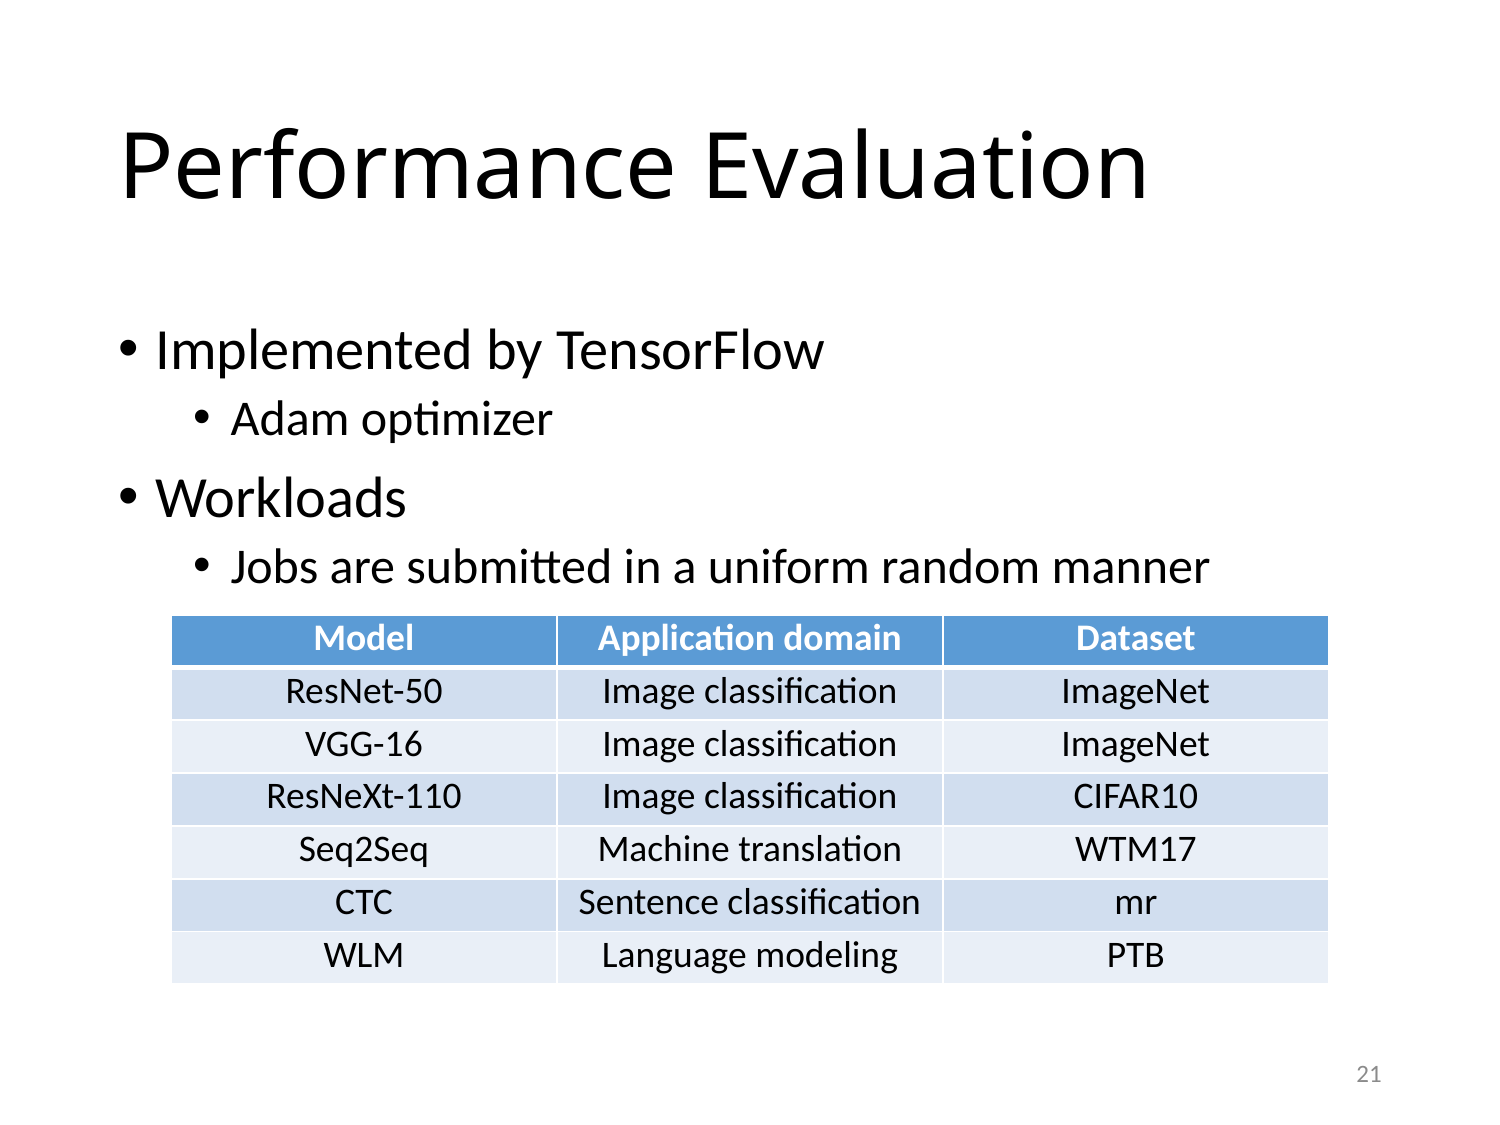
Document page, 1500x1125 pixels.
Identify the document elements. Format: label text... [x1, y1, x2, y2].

table_cell mr [944, 880, 1328, 931]
table_cell Image classification [558, 721, 942, 772]
table_cell CTC [172, 880, 556, 931]
table_cell Language modeling [558, 932, 942, 983]
slide_number 21 [1059, 1042, 1397, 1103]
list Implemented by TensorFlow Adam optimizer Workloads Jobs are submitted in a uniform random manner [103, 311, 1397, 615]
table_cell Image classification [558, 670, 942, 719]
table_cell CIFAR10 [944, 774, 1328, 825]
table_cell WTM17 [944, 827, 1328, 878]
table_header Application domain [558, 616, 942, 665]
title Performance Evaluation [103, 59, 1397, 278]
table_cell Machine translation [558, 827, 942, 878]
table_cell PTB [944, 932, 1328, 983]
table_cell VGG-16 [172, 721, 556, 772]
table_cell Seq2Seq [172, 827, 556, 878]
table_cell ResNet-50 [172, 670, 556, 719]
table_cell Sentence classification [558, 880, 942, 931]
table_header Model [172, 616, 556, 665]
table_cell ImageNet [944, 670, 1328, 719]
table_cell ResNeXt-110 [172, 774, 556, 825]
table_cell WLM [172, 932, 556, 983]
table_cell ImageNet [944, 721, 1328, 772]
table_header Dataset [944, 616, 1328, 665]
table_cell Image classification [558, 774, 942, 825]
